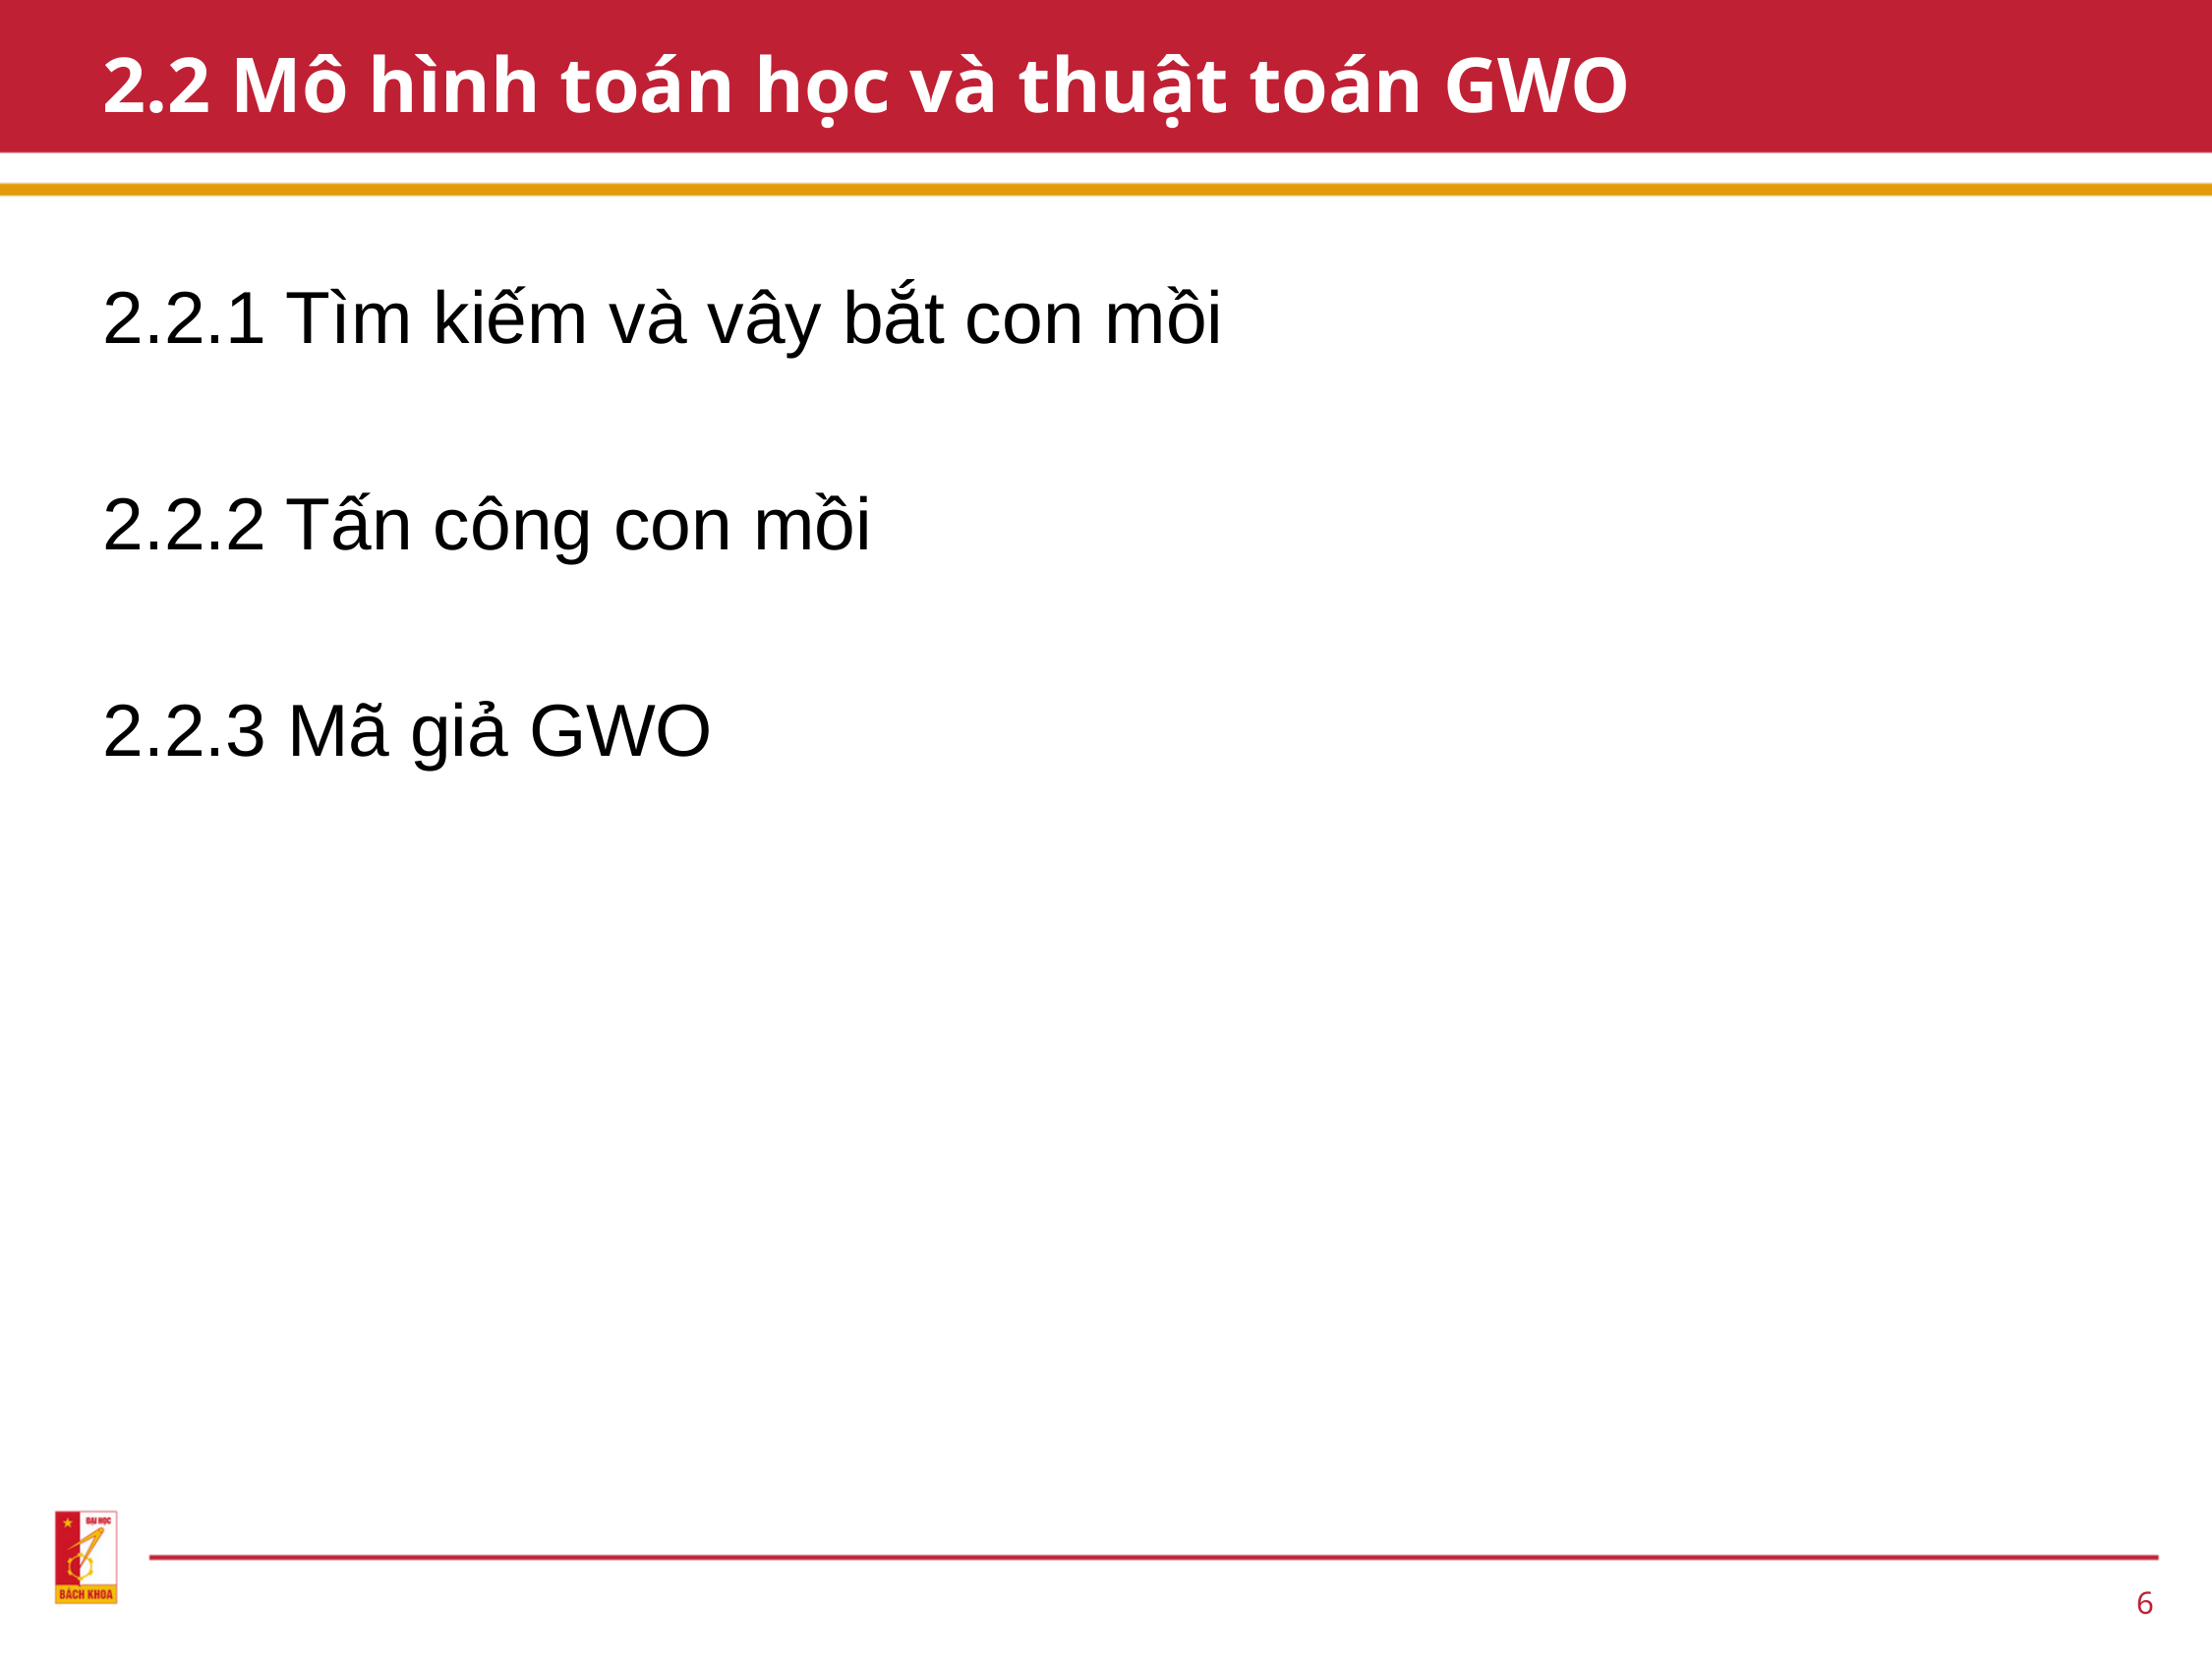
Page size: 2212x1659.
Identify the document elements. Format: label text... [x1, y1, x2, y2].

text_box 2.2.1 Tìm kiếm và vây bắt con mồi 2.2.2 Tấn công con mồi 2.2.3 Mã giả GWO [102, 255, 2100, 772]
text_box 6 [2135, 1577, 2155, 1621]
text_box 2.2 Mô hình toán học và thuật toán GWO [102, 22, 2124, 128]
text_box [0, 0, 2212, 1659]
